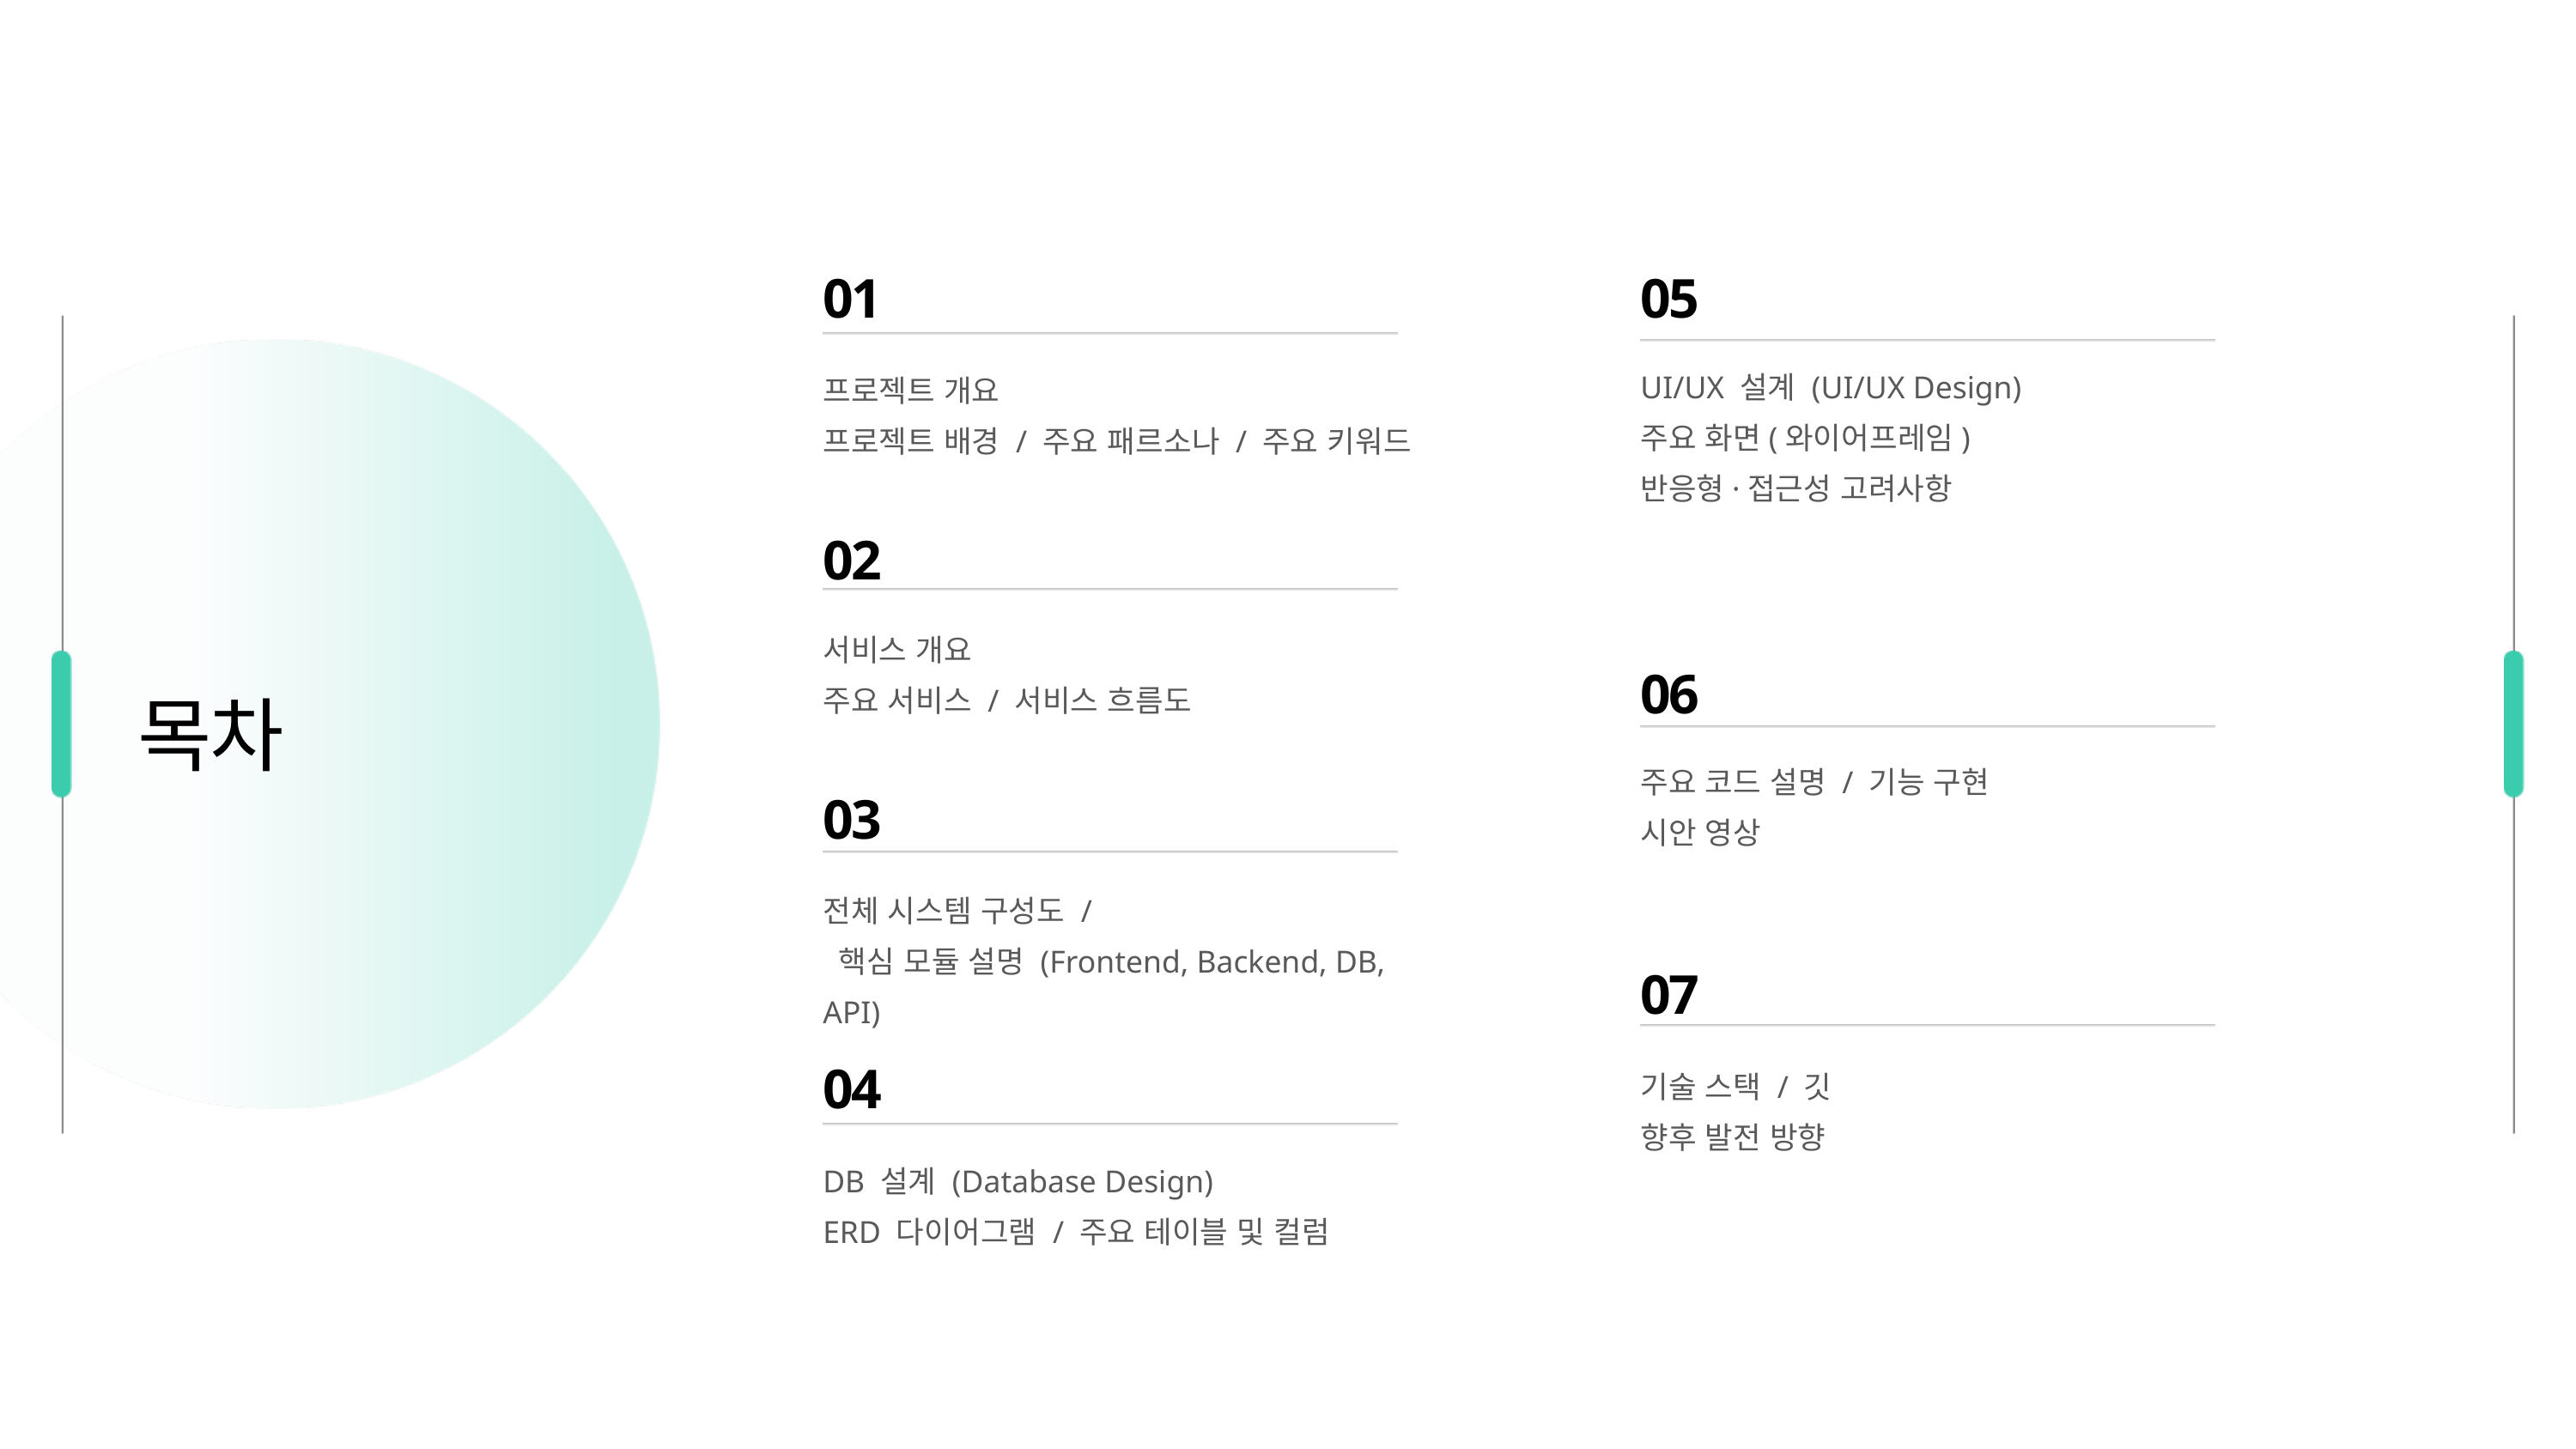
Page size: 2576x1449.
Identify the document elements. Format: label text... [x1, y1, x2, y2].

text_box 05 [1640, 253, 1775, 330]
picture [1640, 316, 2576, 1134]
text_box 02 [823, 514, 1435, 591]
text_box 기술 스택 / 깃 향후 발전 방향 [1640, 1053, 2047, 1195]
text_box 07 [1640, 949, 1775, 1024]
text_box 주요 코드 설명 / 기능 구현 시안 영상 [1640, 749, 2065, 841]
text_box UI/UX 설계 (UI/UX Design) 주요 화면(와이어프레임) 반응형·접근성 고려사항 [1640, 354, 2047, 496]
text_box 06 [1640, 649, 1789, 724]
text_box 프로젝트 개요 프로젝트 배경 / 주요 패르소나 / 주요 키워드 [823, 357, 1431, 449]
text_box DB 설계 (Database Design) ERD 다이어그램 / 주요 테이블 및 컬럼 [823, 1148, 1431, 1240]
text_box 03 [823, 774, 1435, 850]
text_box 01 [823, 253, 1435, 330]
picture [1640, 339, 2215, 343]
picture [1640, 1024, 2215, 1028]
text_box 서비스 개요 주요 서비스 / 서비스 흐름도 [823, 616, 1431, 708]
text_box 전체 시스템 구성도 / 핵심 모듈 설명 (Frontend, Backend, DB, API) [823, 877, 1421, 970]
text_box 04 [823, 1044, 1435, 1120]
picture [0, 316, 660, 1134]
